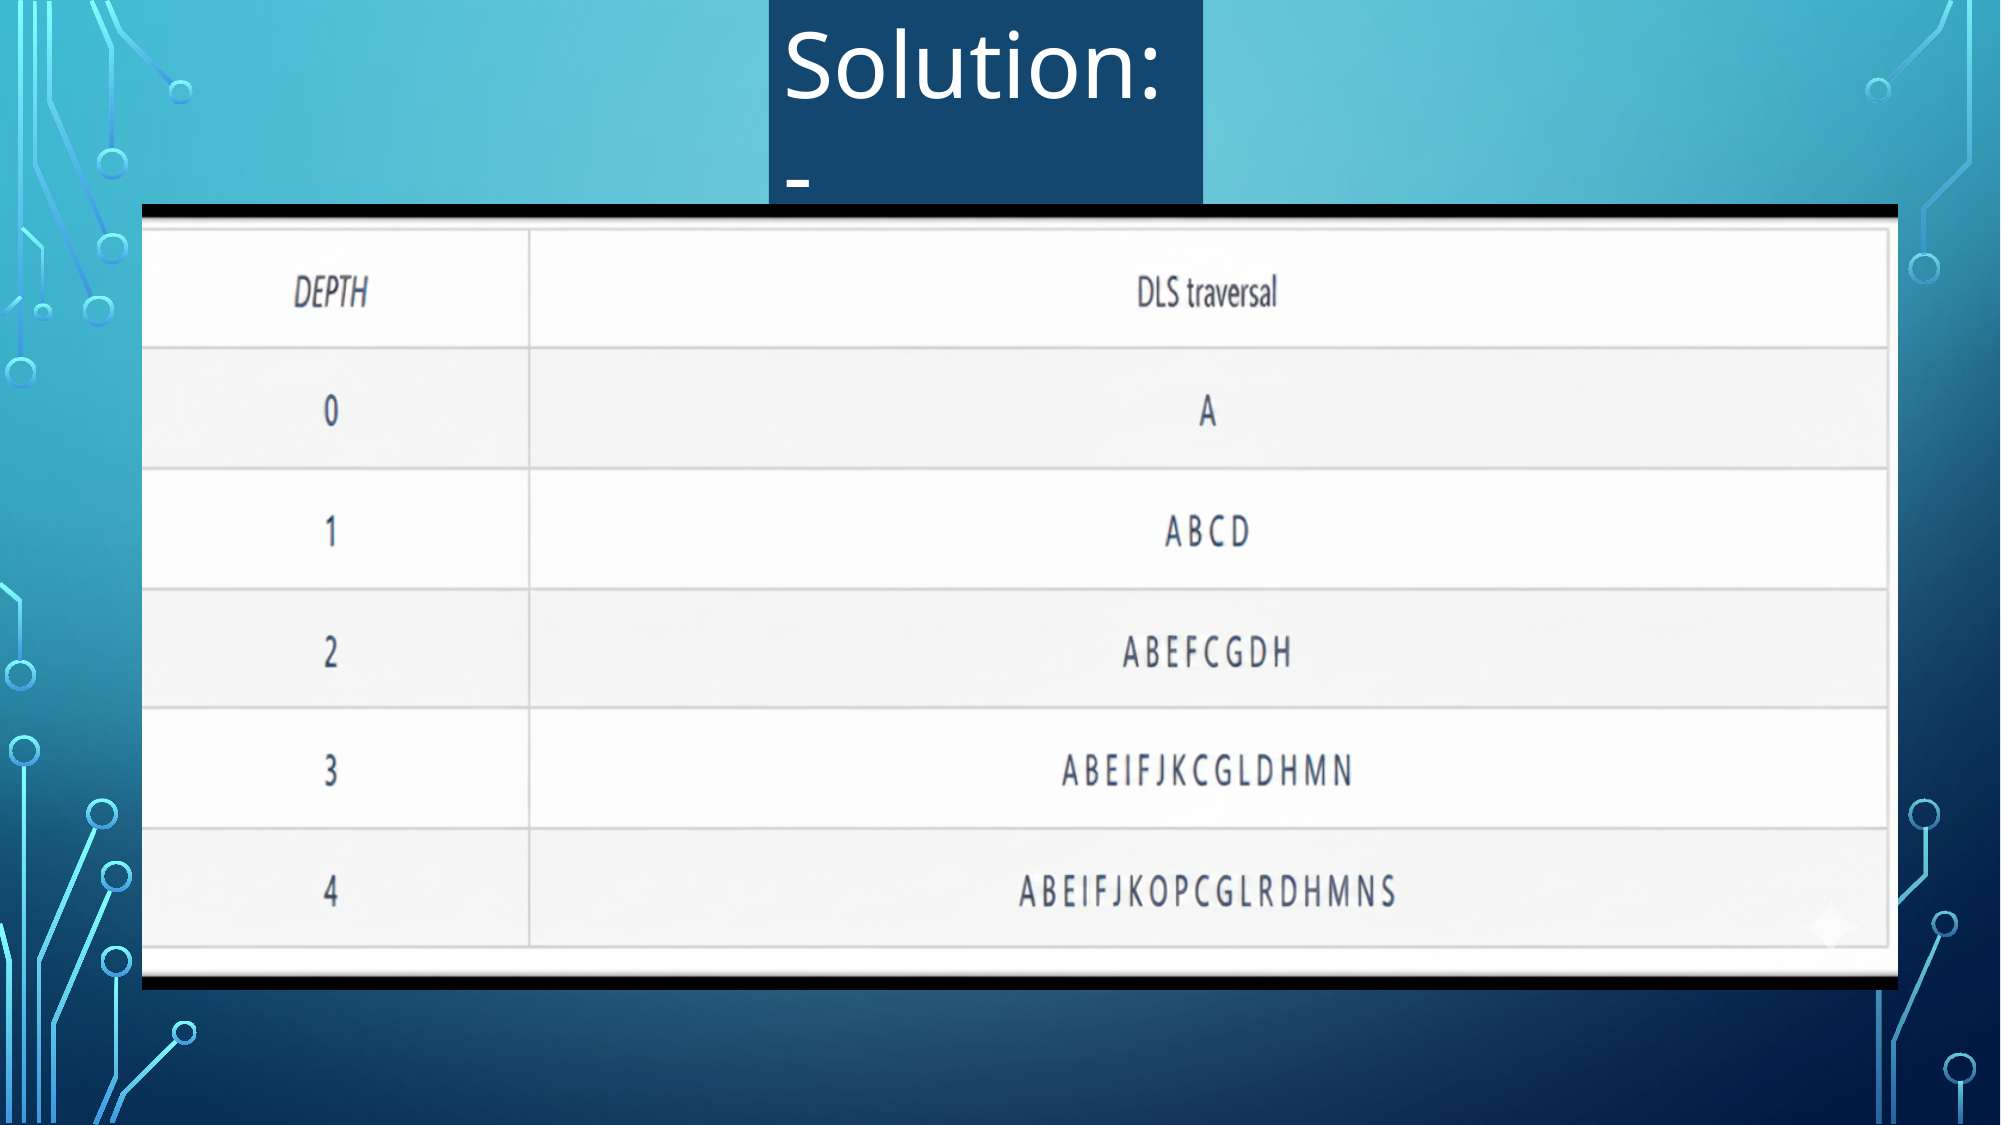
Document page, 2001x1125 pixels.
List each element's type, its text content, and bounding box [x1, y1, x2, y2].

picture [141, 204, 1898, 990]
text_box Solution:- [768, 0, 1204, 204]
